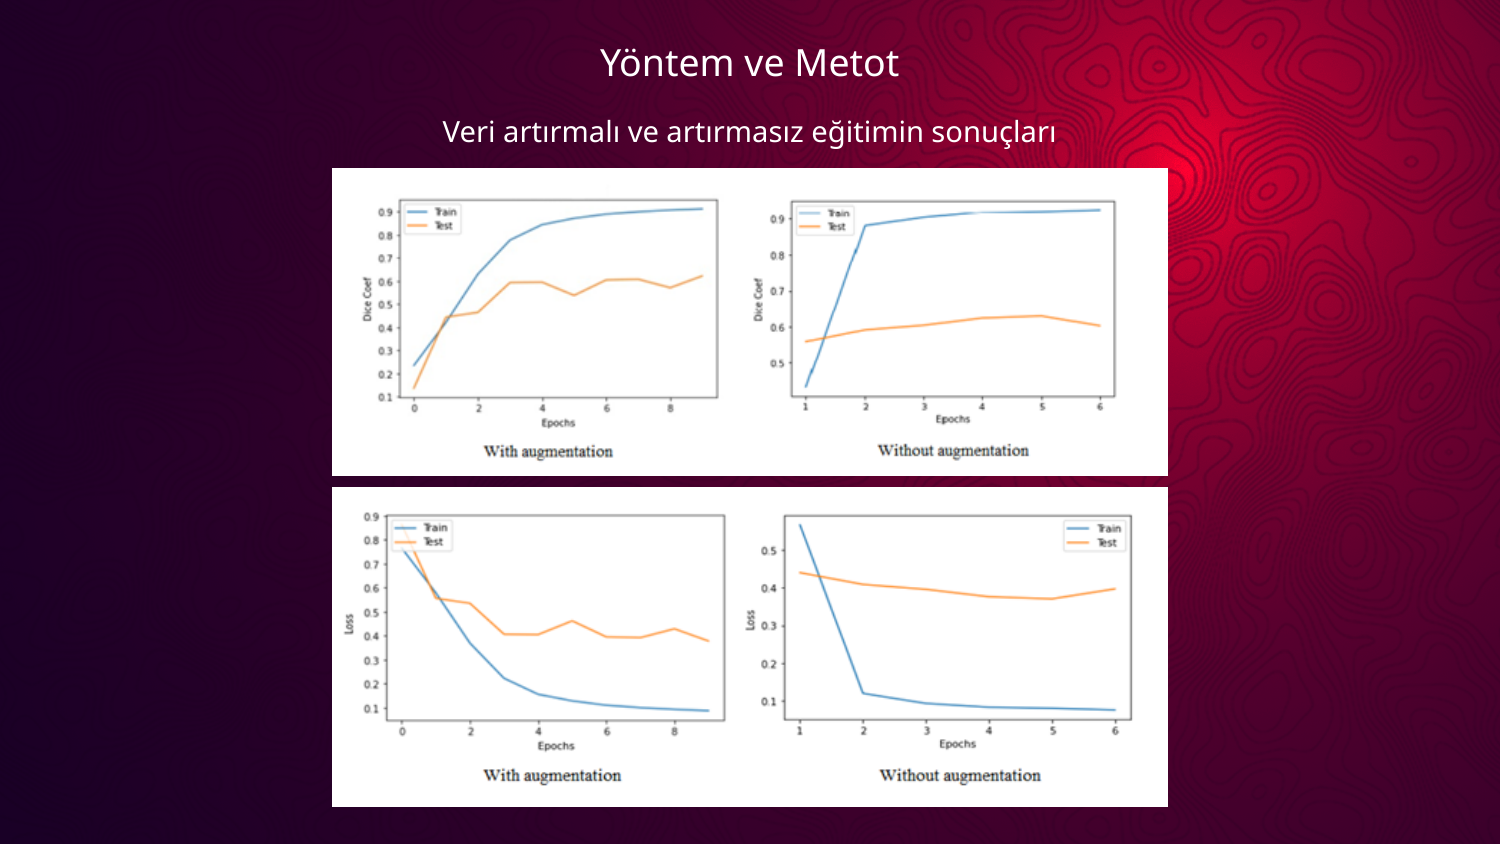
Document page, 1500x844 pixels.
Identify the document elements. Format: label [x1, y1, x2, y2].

text_box [332, 168, 1168, 807]
picture [0, 0, 1500, 844]
